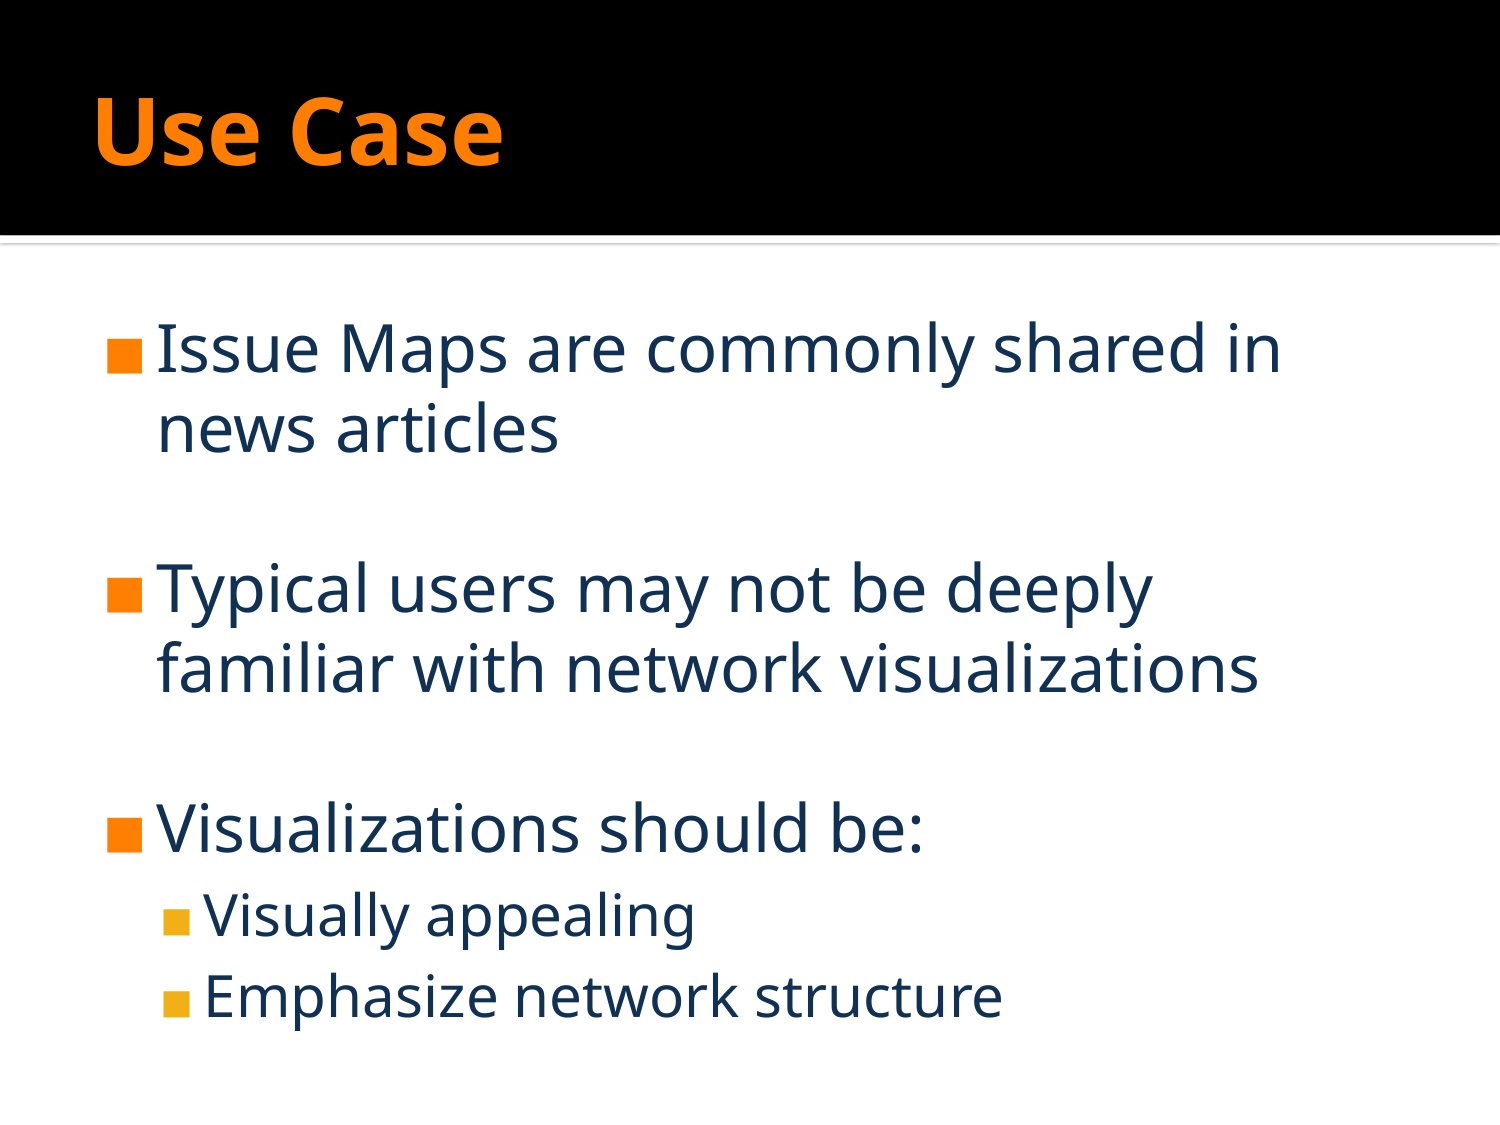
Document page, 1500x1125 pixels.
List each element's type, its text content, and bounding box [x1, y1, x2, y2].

list Issue Maps are commonly shared in news articles Typical users may not be deeply familiar with network visualizations Visualizations should be: Visually appealing Emphasize network structure [75, 291, 1425, 1050]
title Use Case [75, 25, 1425, 231]
